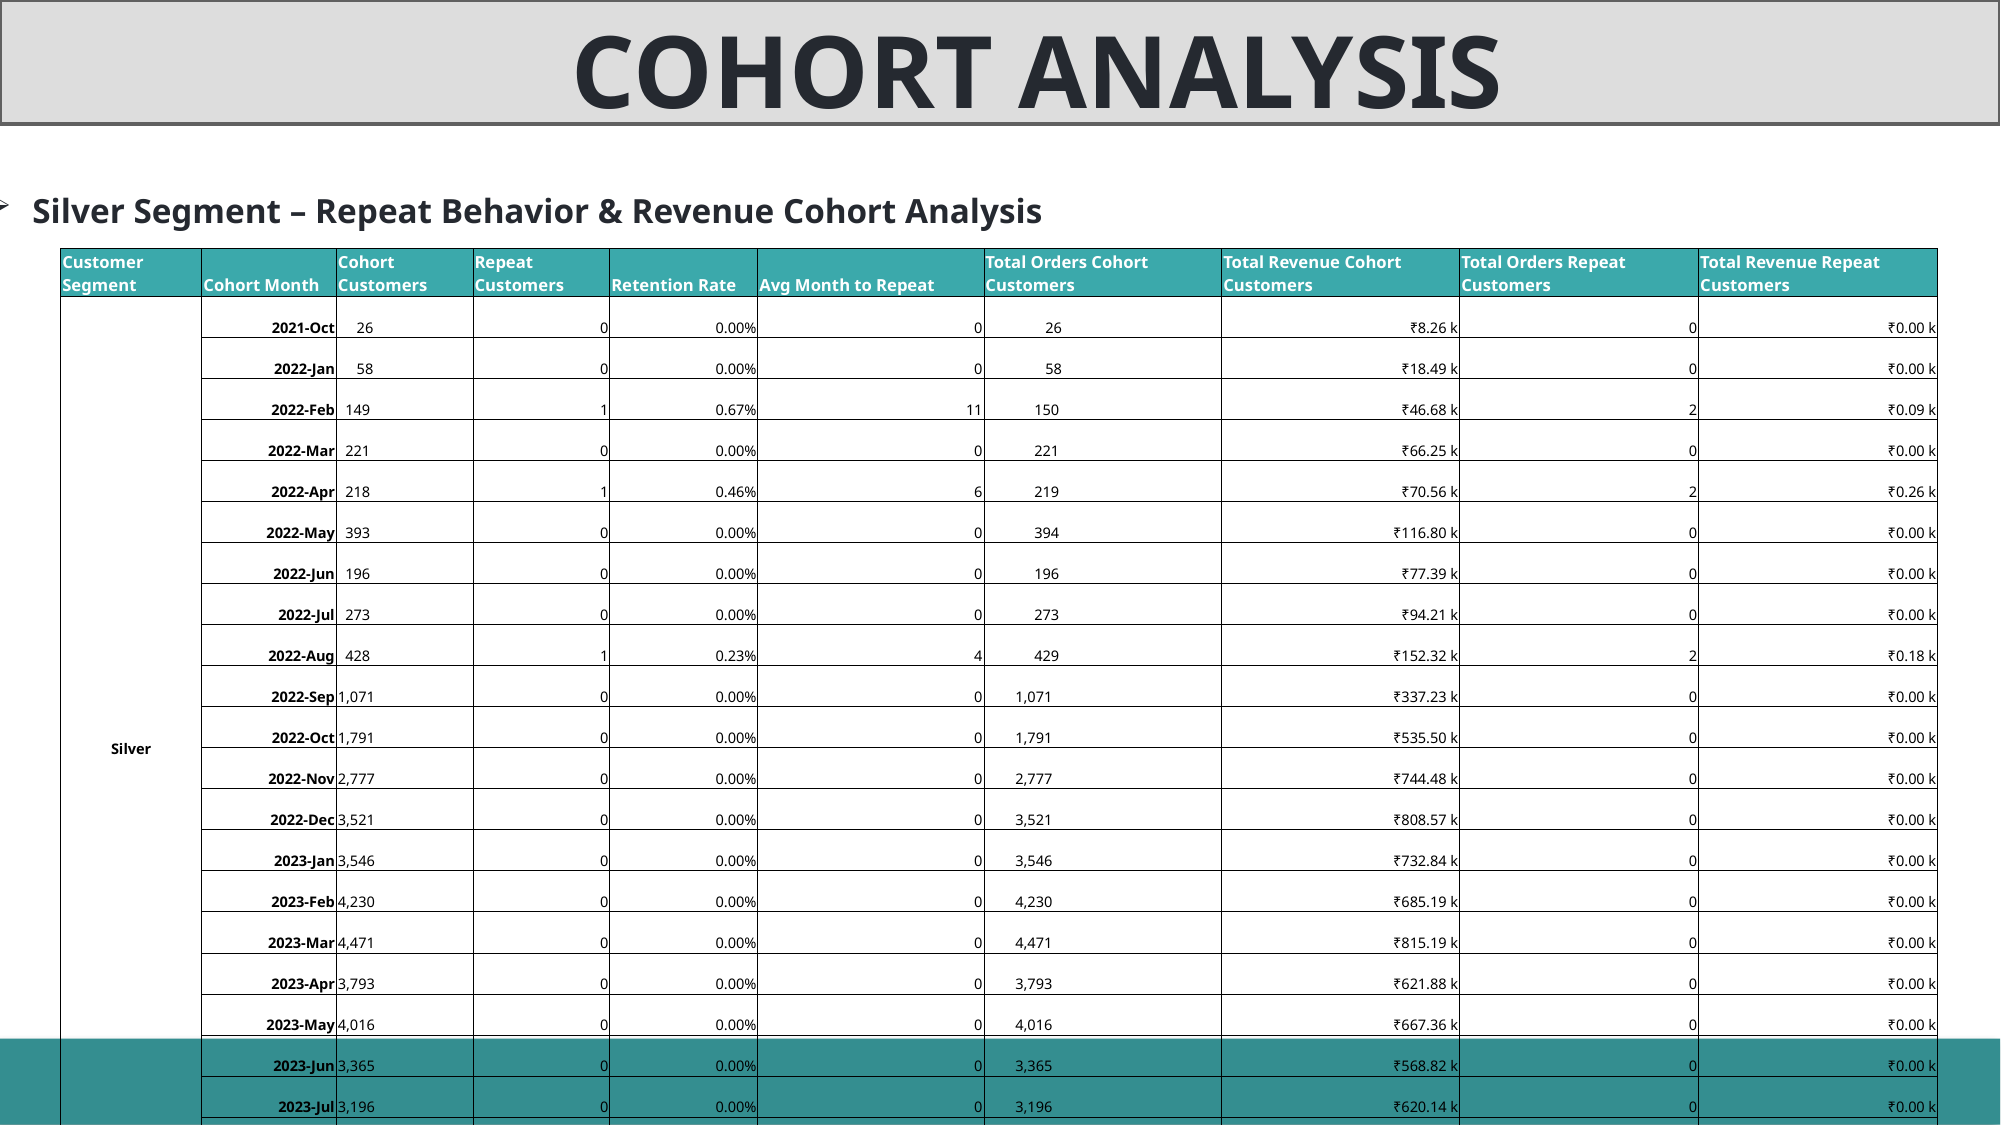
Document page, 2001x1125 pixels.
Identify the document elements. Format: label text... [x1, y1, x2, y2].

table_cell 0 [1460, 1118, 1698, 1125]
table_cell 0 [474, 502, 609, 542]
table_cell ₹18.49 k [1222, 338, 1459, 378]
table_cell 0.00% [610, 1036, 757, 1076]
table_cell 0 [1460, 830, 1698, 870]
table_cell 0 [758, 502, 984, 542]
table_cell 2022-Jun [202, 543, 336, 583]
table_cell 0 [1460, 297, 1698, 337]
table_cell ₹70.56 k [1222, 461, 1459, 501]
table_cell 2,777 [337, 748, 473, 788]
table_cell 0 [1460, 995, 1698, 1035]
table_cell 0 [758, 338, 984, 378]
table_cell 0 [758, 584, 984, 624]
table_cell 4,016 [985, 995, 1221, 1035]
table_cell ₹0.00 k [1699, 502, 1937, 542]
table_cell 0 [758, 1077, 984, 1117]
table_cell 0 [758, 748, 984, 788]
table_header Total Revenue Repeat Customers [1699, 249, 1937, 296]
table_cell 0.00% [610, 338, 757, 378]
table_cell 0 [1460, 748, 1698, 788]
table_header Total Orders Cohort Customers [985, 249, 1221, 296]
table_cell ₹0.00 k [1699, 1118, 1937, 1125]
table_cell 2023-Jun [202, 1036, 336, 1076]
table_cell ₹0.00 k [1699, 912, 1937, 953]
table_cell ₹0.00 k [1699, 420, 1937, 460]
table_header Repeat Customers [474, 249, 609, 296]
table_cell ₹0.00 k [1699, 543, 1937, 583]
table_cell 0 [474, 1077, 609, 1117]
table_cell 0 [474, 995, 609, 1035]
table_cell 1,791 [337, 707, 473, 747]
table_cell 0 [1460, 789, 1698, 829]
table_cell 0.00% [610, 420, 757, 460]
table_cell 0 [758, 666, 984, 706]
table_cell 221 [337, 420, 473, 460]
table_cell 0 [474, 338, 609, 378]
table_cell ₹744.48 k [1222, 748, 1459, 788]
table_cell 2022-May [202, 502, 336, 542]
table_cell 2023-Apr [202, 954, 336, 994]
table_cell ₹0.00 k [1699, 954, 1937, 994]
table_cell 0.00% [610, 748, 757, 788]
text_box COHORT ANALYSIS [0, 0, 2000, 126]
table_cell ₹0.00 k [1699, 830, 1937, 870]
table_cell 0 [1460, 584, 1698, 624]
table_cell 2023-Mar [202, 912, 336, 953]
table_cell 196 [985, 543, 1221, 583]
table_cell 2021-Oct [202, 297, 336, 337]
table_cell 0.46% [610, 461, 757, 501]
table_cell 26 [337, 297, 473, 337]
table_cell 0.00% [610, 584, 757, 624]
table_cell 4 [758, 625, 984, 665]
table_cell 0 [1460, 502, 1698, 542]
table_cell ₹0.00 k [1699, 789, 1937, 829]
table_cell 0 [1460, 666, 1698, 706]
table_cell ₹732.84 k [1222, 830, 1459, 870]
table_cell 0.67% [610, 379, 757, 419]
table_cell 0 [758, 543, 984, 583]
table_cell 4,471 [985, 912, 1221, 953]
table_cell ₹8.26 k [1222, 297, 1459, 337]
table_header Total Revenue Cohort Customers [1222, 249, 1459, 296]
table_cell 3,365 [337, 1036, 473, 1076]
table_cell 1 [474, 461, 609, 501]
table_cell 2023-Feb [202, 871, 336, 911]
table_cell 429 [985, 625, 1221, 665]
table_cell ₹621.88 k [1222, 954, 1459, 994]
table_cell 3,196 [985, 1077, 1221, 1117]
table_cell 221 [985, 420, 1221, 460]
table_cell ₹815.19 k [1222, 912, 1459, 953]
table_cell 4,148 [337, 1118, 473, 1125]
table_cell 1,791 [985, 707, 1221, 747]
table_cell ₹881.92 k [1222, 1118, 1459, 1125]
table_cell ₹535.50 k [1222, 707, 1459, 747]
table_cell 428 [337, 625, 473, 665]
table_header Customer Segment [61, 249, 201, 296]
table_cell ₹0.00 k [1699, 1036, 1937, 1076]
table_cell 0 [1460, 912, 1698, 953]
table_cell 6 [758, 461, 984, 501]
table_cell ₹94.21 k [1222, 584, 1459, 624]
table_cell 0 [474, 543, 609, 583]
table_cell 2023-Aug [202, 1118, 336, 1125]
table_cell ₹0.00 k [1699, 995, 1937, 1035]
table_cell 2022-Feb [202, 379, 336, 419]
table_cell ₹337.23 k [1222, 666, 1459, 706]
table_cell 3,793 [985, 954, 1221, 994]
table_cell 0 [474, 748, 609, 788]
table_header Avg Month to Repeat [758, 249, 984, 296]
table_cell 0 [1460, 338, 1698, 378]
table_cell 0 [1460, 420, 1698, 460]
table_cell 149 [337, 379, 473, 419]
table_cell 0 [1460, 1036, 1698, 1076]
table_cell 2023-May [202, 995, 336, 1035]
table_cell 0 [474, 420, 609, 460]
table_cell ₹0.00 k [1699, 871, 1937, 911]
table_cell 394 [985, 502, 1221, 542]
table_cell Silver [61, 297, 201, 1125]
table_cell ₹0.26 k [1699, 461, 1937, 501]
text_box Silver Segment – Repeat Behavior & Revenue Cohort Analysis [0, 182, 1059, 237]
table_cell 2022-Jan [202, 338, 336, 378]
table_cell 58 [337, 338, 473, 378]
table_cell 2 [1460, 461, 1698, 501]
table_cell ₹0.18 k [1699, 625, 1937, 665]
table_cell 0 [758, 1118, 984, 1125]
table_cell 3,521 [337, 789, 473, 829]
table_cell ₹0.09 k [1699, 379, 1937, 419]
table_cell ₹0.00 k [1699, 338, 1937, 378]
table_cell ₹152.32 k [1222, 625, 1459, 665]
table_cell 2 [1460, 625, 1698, 665]
table_cell 58 [985, 338, 1221, 378]
table_header Cohort Month [202, 249, 336, 296]
table_cell 2022-Nov [202, 748, 336, 788]
table_cell 2022-Sep [202, 666, 336, 706]
table_cell 0 [758, 830, 984, 870]
table_cell 0 [474, 954, 609, 994]
table_cell 393 [337, 502, 473, 542]
table_cell 218 [337, 461, 473, 501]
table_cell 0.00% [610, 995, 757, 1035]
table_cell 3,546 [985, 830, 1221, 870]
table_cell 0 [758, 995, 984, 1035]
table_cell 0 [474, 1036, 609, 1076]
table_cell 0.23% [610, 625, 757, 665]
table_cell 2,777 [985, 748, 1221, 788]
table_cell 0 [474, 297, 609, 337]
table_cell ₹0.00 k [1699, 666, 1937, 706]
table_cell 0 [474, 707, 609, 747]
table_cell 0.00% [610, 871, 757, 911]
table_cell ₹0.00 k [1699, 584, 1937, 624]
table_cell 3,196 [337, 1077, 473, 1117]
table_cell 4,471 [337, 912, 473, 953]
table_cell 0 [474, 584, 609, 624]
table_cell 0 [1460, 954, 1698, 994]
table_cell 0.00% [610, 543, 757, 583]
table_cell ₹116.80 k [1222, 502, 1459, 542]
table_cell 0 [474, 871, 609, 911]
table_cell 0.00% [610, 297, 757, 337]
table_cell 273 [337, 584, 473, 624]
table_cell 0 [1460, 871, 1698, 911]
table_cell 1 [474, 379, 609, 419]
table_cell ₹66.25 k [1222, 420, 1459, 460]
table_cell 4,016 [337, 995, 473, 1035]
table_header Cohort Customers [337, 249, 473, 296]
table_cell 0 [1460, 1077, 1698, 1117]
table_cell 2022-Mar [202, 420, 336, 460]
table_cell 0.00% [610, 830, 757, 870]
table_cell ₹808.57 k [1222, 789, 1459, 829]
table_cell 0 [1460, 543, 1698, 583]
table_cell 150 [985, 379, 1221, 419]
table_cell 3,793 [337, 954, 473, 994]
table_cell 2022-Apr [202, 461, 336, 501]
table_cell 1,071 [985, 666, 1221, 706]
table_cell ₹0.00 k [1699, 707, 1937, 747]
table_cell 2023-Jul [202, 1077, 336, 1117]
table_cell ₹620.14 k [1222, 1077, 1459, 1117]
table_cell ₹568.82 k [1222, 1036, 1459, 1076]
table_cell 0 [1460, 707, 1698, 747]
table_cell 0 [758, 297, 984, 337]
table_cell 2022-Oct [202, 707, 336, 747]
table_cell 11 [758, 379, 984, 419]
table_cell 2 [1460, 379, 1698, 419]
table_cell ₹46.68 k [1222, 379, 1459, 419]
table_cell 2022-Dec [202, 789, 336, 829]
table_cell 0 [758, 789, 984, 829]
table_cell 0 [474, 830, 609, 870]
table_cell 2022-Aug [202, 625, 336, 665]
table_cell 0.00% [610, 1077, 757, 1117]
table_cell 3,546 [337, 830, 473, 870]
table_cell 0 [758, 954, 984, 994]
table_cell 2022-Jul [202, 584, 336, 624]
table_cell 26 [985, 297, 1221, 337]
table_cell ₹0.00 k [1699, 297, 1937, 337]
table_cell 0.00% [610, 912, 757, 953]
table_cell 3,365 [985, 1036, 1221, 1076]
table_cell 0 [474, 1118, 609, 1125]
table_cell 1,071 [337, 666, 473, 706]
table_cell 0 [758, 912, 984, 953]
table_cell 0.00% [610, 789, 757, 829]
table_cell 0.00% [610, 666, 757, 706]
table_cell 0.00% [610, 1118, 757, 1125]
table_cell 0 [758, 707, 984, 747]
table_cell 4,230 [337, 871, 473, 911]
table_cell 3,521 [985, 789, 1221, 829]
table_cell 4,148 [985, 1118, 1221, 1125]
table_cell ₹0.00 k [1699, 748, 1937, 788]
table_cell 196 [337, 543, 473, 583]
table_cell 0 [474, 789, 609, 829]
table_cell ₹685.19 k [1222, 871, 1459, 911]
table_cell 0.00% [610, 707, 757, 747]
table_cell 219 [985, 461, 1221, 501]
table_header Total Orders Repeat Customers [1460, 249, 1698, 296]
table_cell 2023-Jan [202, 830, 336, 870]
table_cell 0 [474, 912, 609, 953]
table_cell 1 [474, 625, 609, 665]
table_cell ₹667.36 k [1222, 995, 1459, 1035]
table_cell 273 [985, 584, 1221, 624]
table_cell 0 [474, 666, 609, 706]
table_cell 0 [758, 871, 984, 911]
table_cell 0.00% [610, 954, 757, 994]
table_header Retention Rate [610, 249, 757, 296]
table_cell 0 [758, 1036, 984, 1076]
table_cell 0 [758, 420, 984, 460]
table_cell 0.00% [610, 502, 757, 542]
table_cell ₹0.00 k [1699, 1077, 1937, 1117]
table_cell 4,230 [985, 871, 1221, 911]
table_cell ₹77.39 k [1222, 543, 1459, 583]
